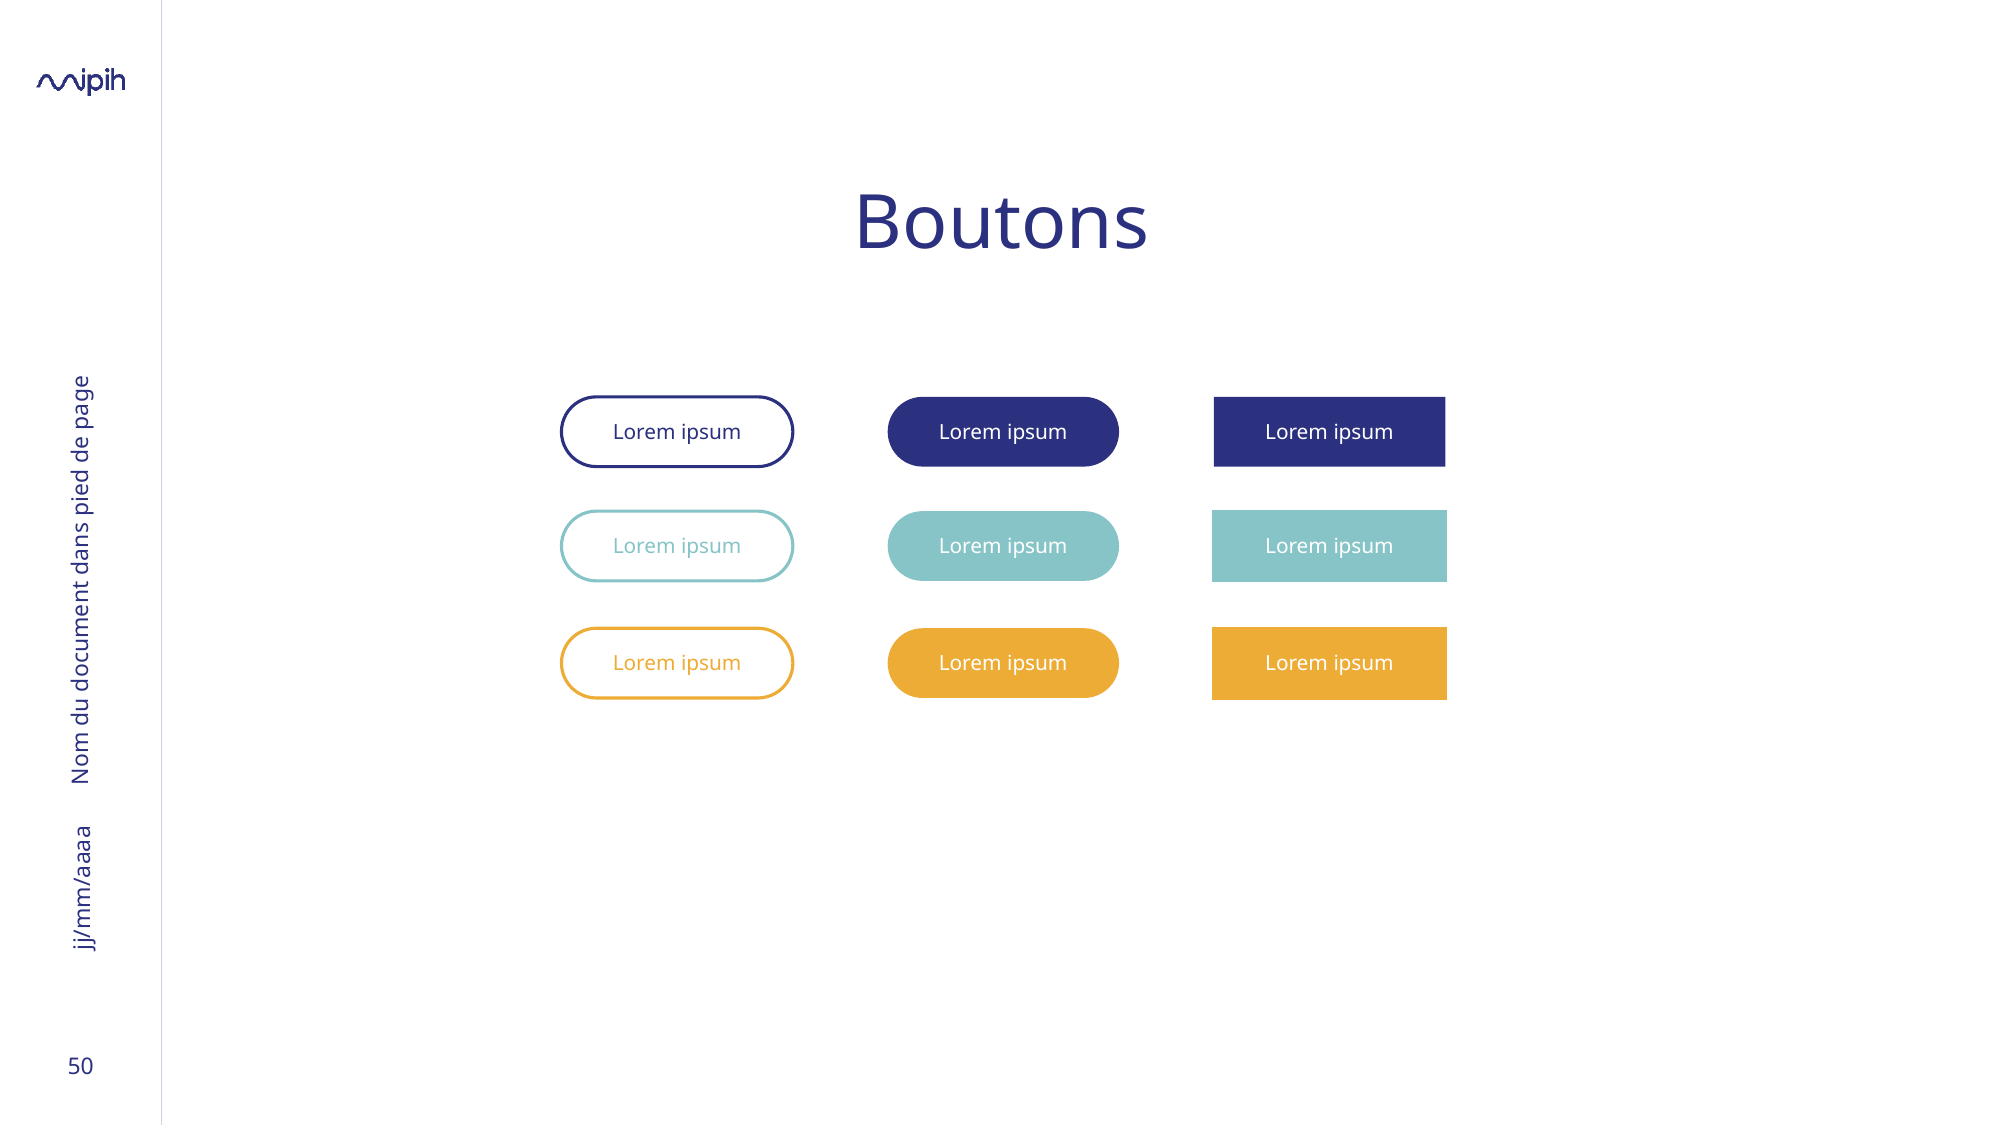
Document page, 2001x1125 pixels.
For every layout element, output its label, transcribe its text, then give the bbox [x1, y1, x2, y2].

text_box Lorem ipsum [584, 411, 770, 452]
text_box Lorem ipsum [1236, 525, 1423, 565]
text_box [1213, 627, 1446, 699]
text_box Lorem ipsum [584, 525, 770, 565]
footer Nom du document dans pied de page [58, 150, 104, 792]
text_box [1213, 396, 1446, 468]
text_box Lorem ipsum [910, 525, 1096, 565]
text_box [886, 627, 1121, 700]
slide_number jj/mm/aaaa [58, 806, 104, 951]
text_box [1213, 510, 1446, 582]
text_box [560, 510, 794, 582]
text_box [886, 510, 1121, 582]
text_box Lorem ipsum [910, 411, 1096, 452]
text_box [560, 627, 794, 700]
text_box Lorem ipsum [1236, 642, 1423, 682]
text_box Lorem ipsum [1236, 411, 1423, 452]
text_box Lorem ipsum [910, 642, 1096, 682]
text_box Lorem ipsum [584, 642, 770, 682]
title Boutons [306, 163, 1697, 286]
text_box [560, 395, 794, 468]
text_box [886, 395, 1121, 468]
picture [36, 68, 125, 96]
